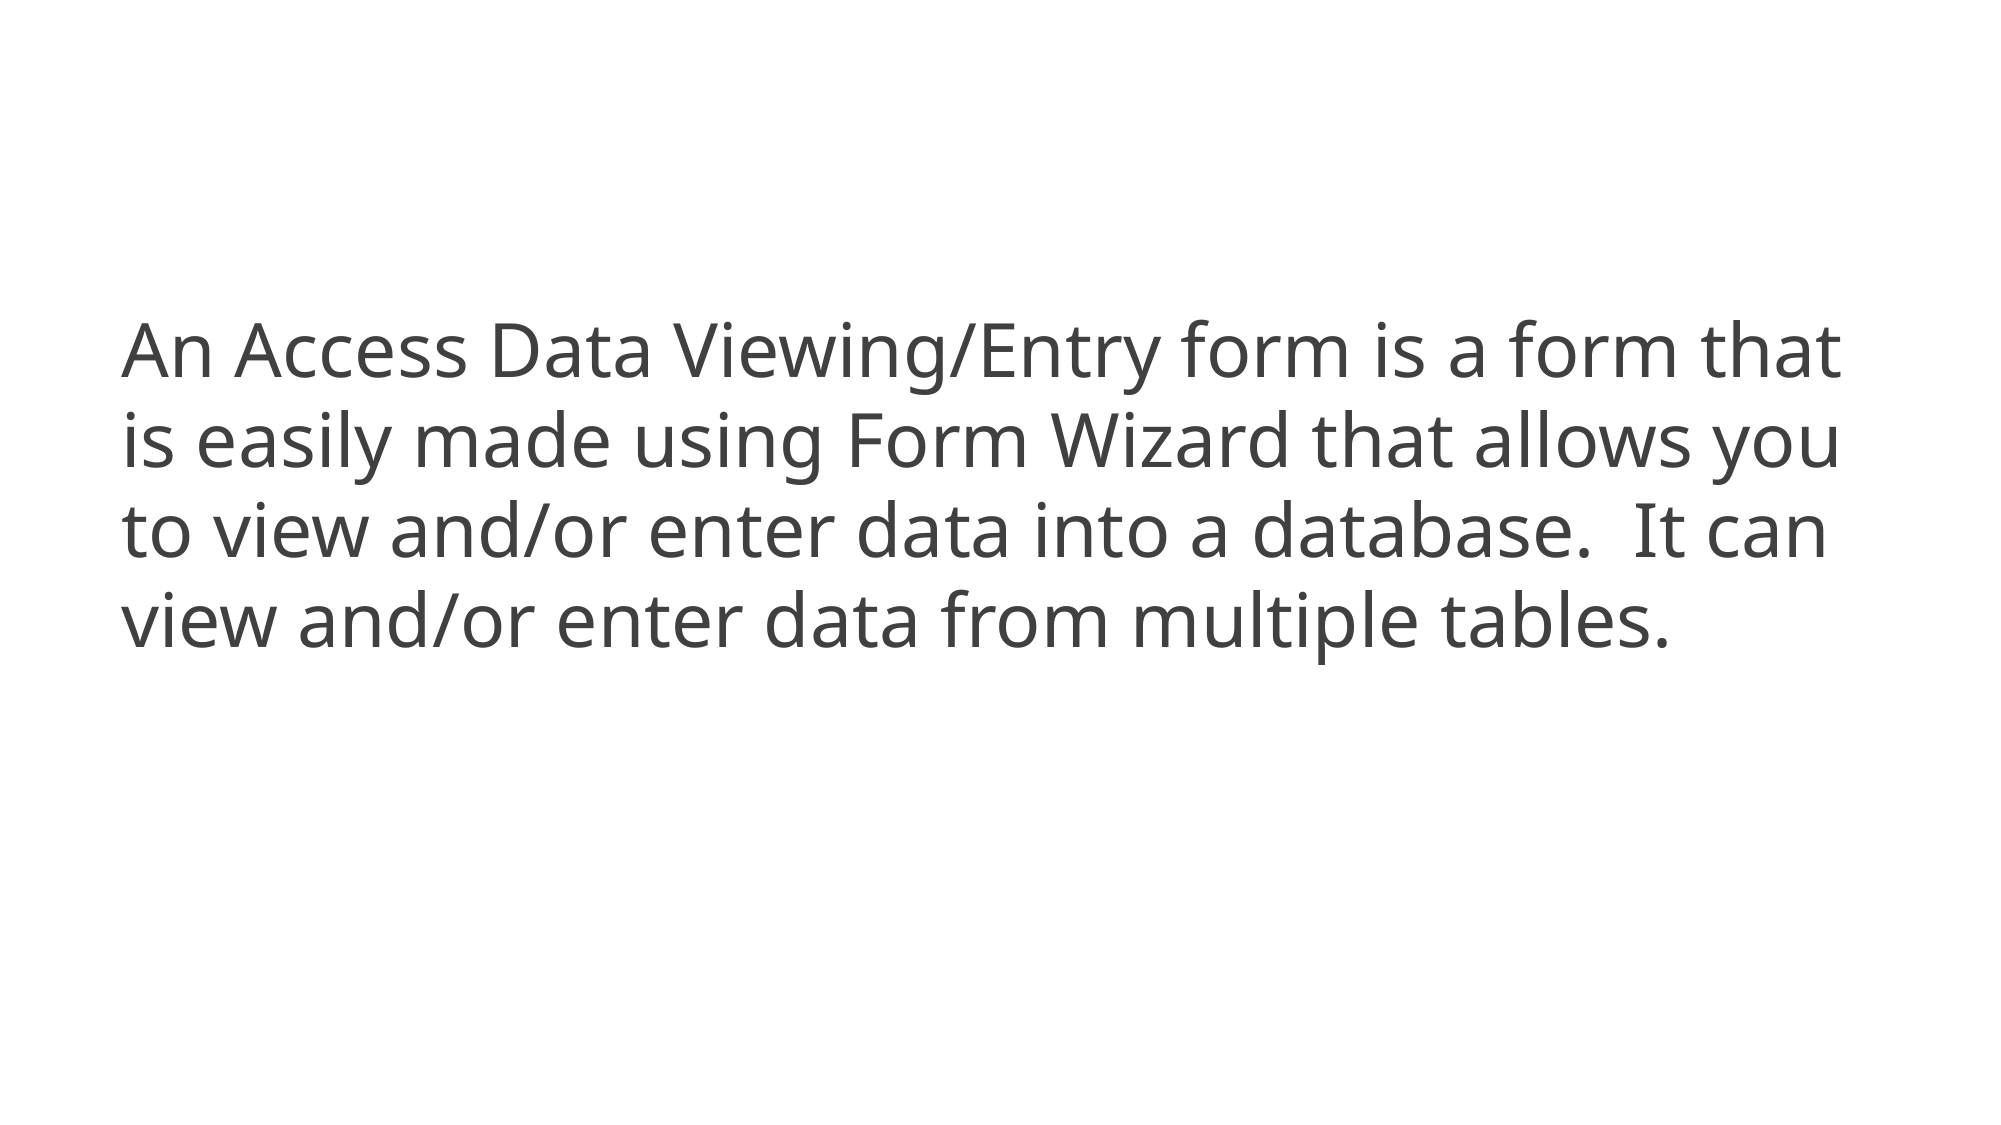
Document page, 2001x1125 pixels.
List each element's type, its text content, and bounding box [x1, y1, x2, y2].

list An Access Data Viewing/Entry form is a form that is easily made using Form Wizard that allows you to view and/or enter data into a database. It can view and/or enter data from multiple tables. [106, 295, 1907, 970]
